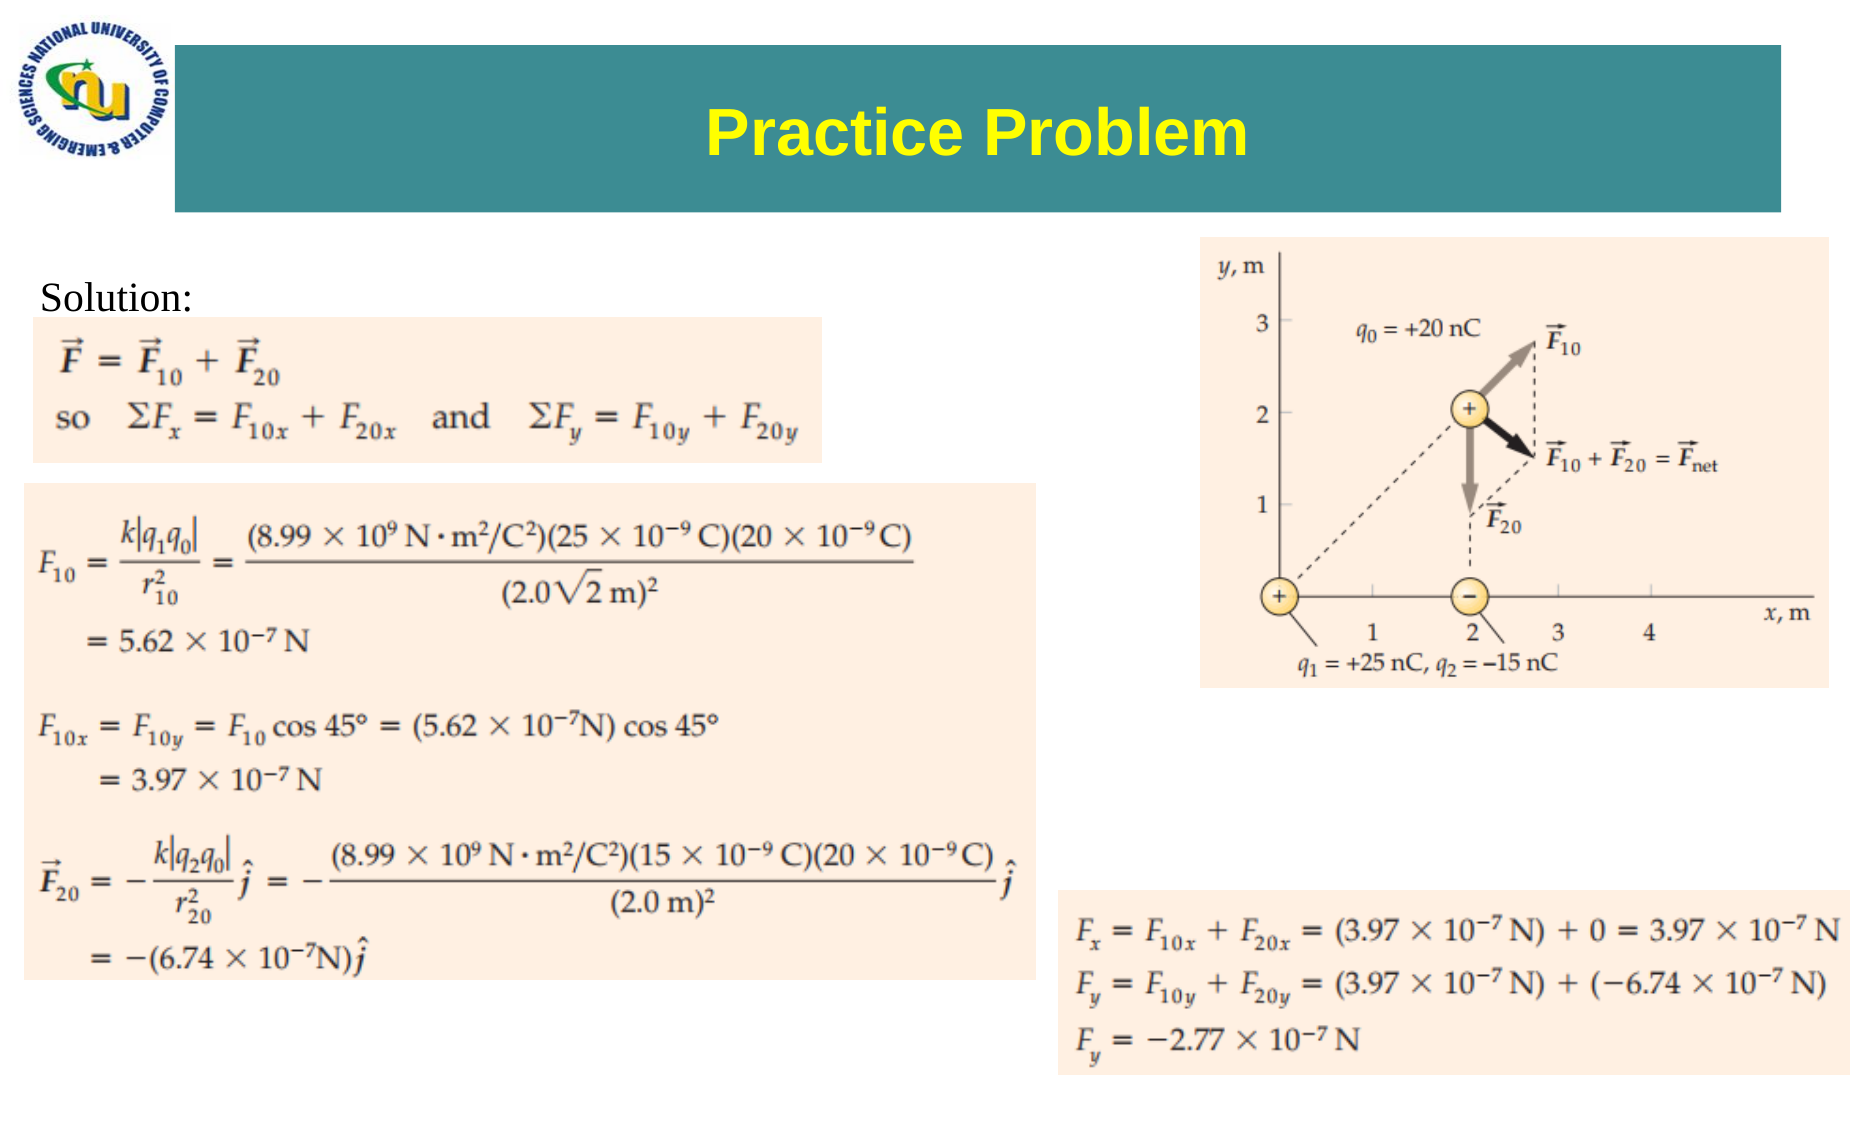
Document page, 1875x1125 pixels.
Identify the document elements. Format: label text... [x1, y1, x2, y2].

title Practice Problem [174, 45, 1782, 213]
picture [0, 0, 1875, 1125]
list Solution: [24, 262, 1838, 1000]
